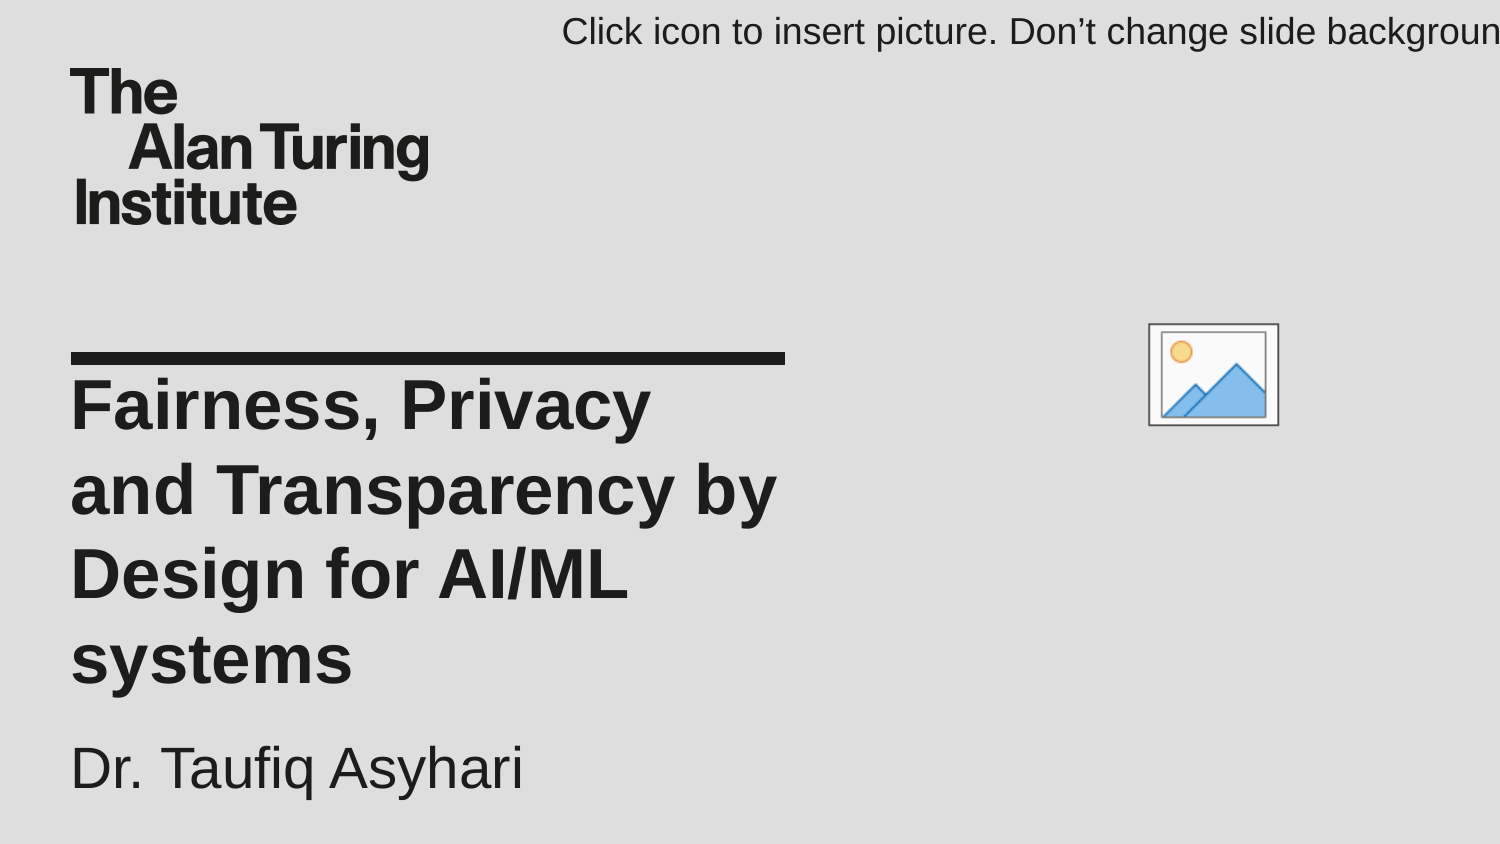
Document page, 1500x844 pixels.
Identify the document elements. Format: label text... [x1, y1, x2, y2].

picture [926, 0, 1500, 751]
title Fairness, Privacy and Transparency by Design for AI/ML systems [70, 358, 785, 453]
picture [70, 68, 428, 225]
list Dr. Taufiq Asyhari [70, 730, 785, 805]
